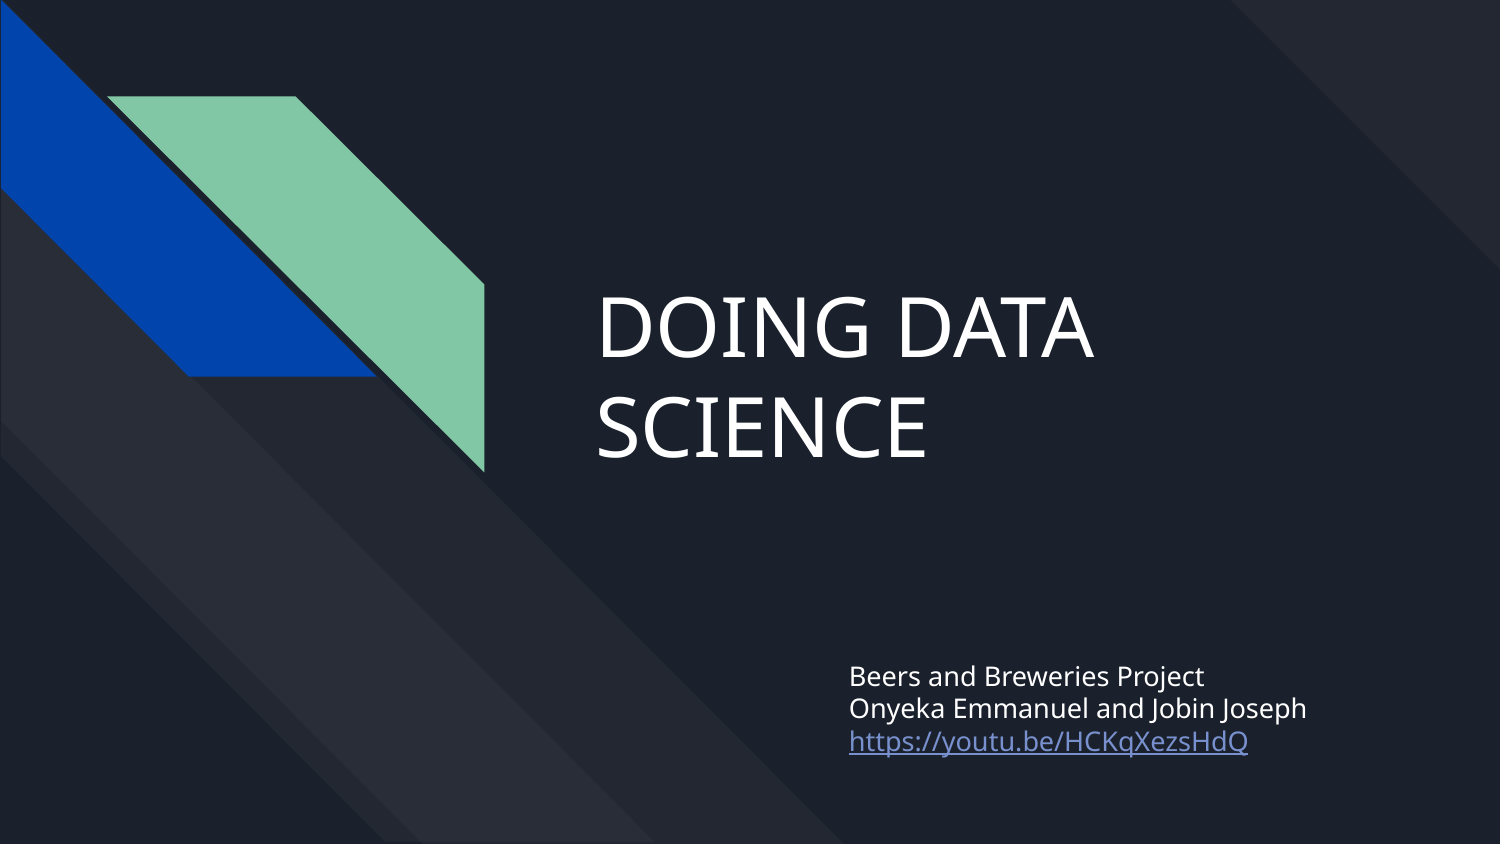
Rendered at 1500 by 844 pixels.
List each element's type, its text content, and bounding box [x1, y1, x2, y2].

subtitle Beers and Breweries Project Onyeka Emmanuel and Jobin Joseph https://youtu.be/HCKqXezsHdQ [833, 643, 1404, 727]
title DOING DATA SCIENCE [580, 258, 1404, 518]
